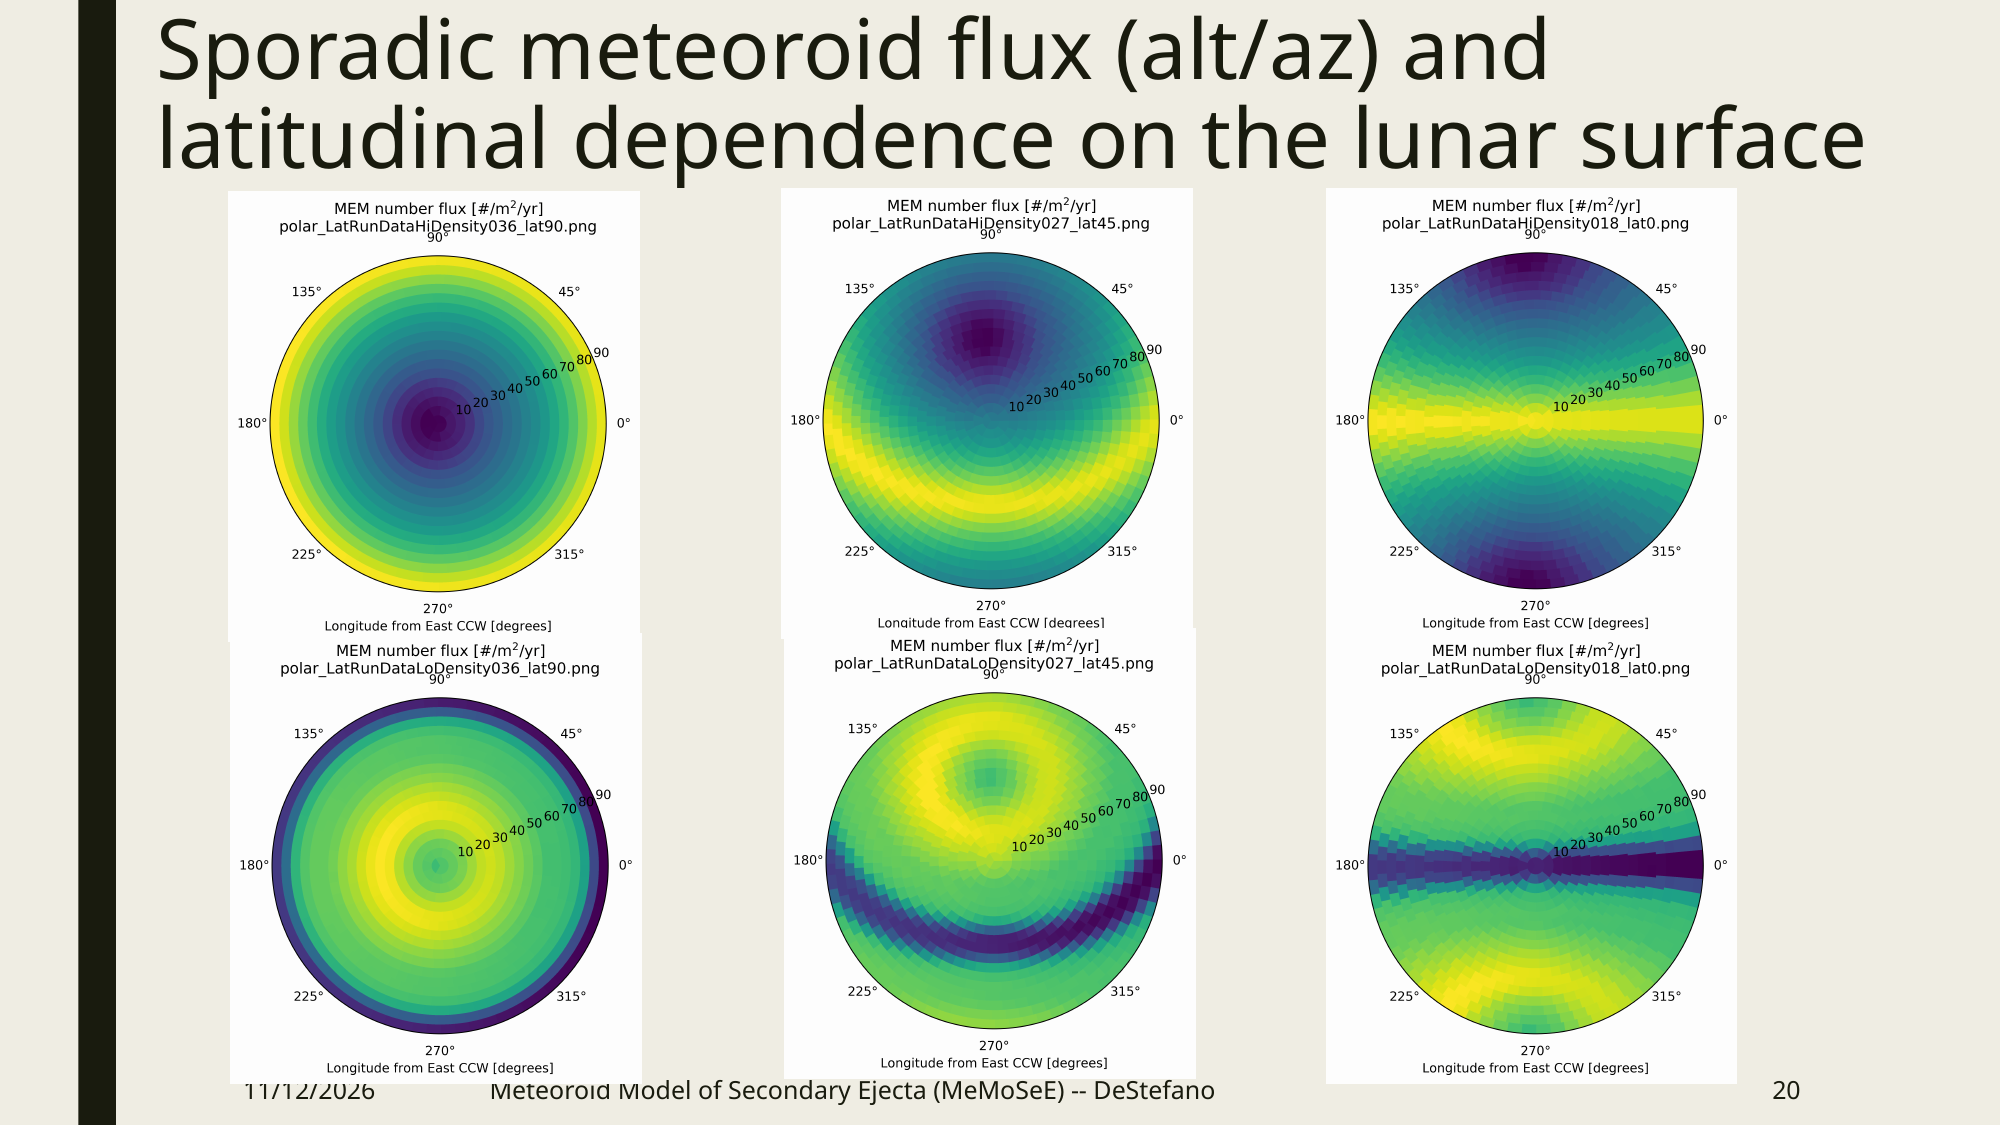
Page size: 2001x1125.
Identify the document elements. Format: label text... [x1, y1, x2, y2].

picture [781, 188, 1196, 1079]
text_box Sporadic meteoroid flux (alt/az) and latitudinal dependence on the lunar surface [141, 0, 1980, 262]
slide_number 20 [1553, 1058, 1816, 1125]
picture [228, 191, 642, 1084]
footer Meteoroid Model of Secondary Ejecta (MeMoSeE) -- DeStefano [474, 1058, 1505, 1125]
picture [1326, 188, 1738, 1084]
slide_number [228, 1058, 426, 1125]
